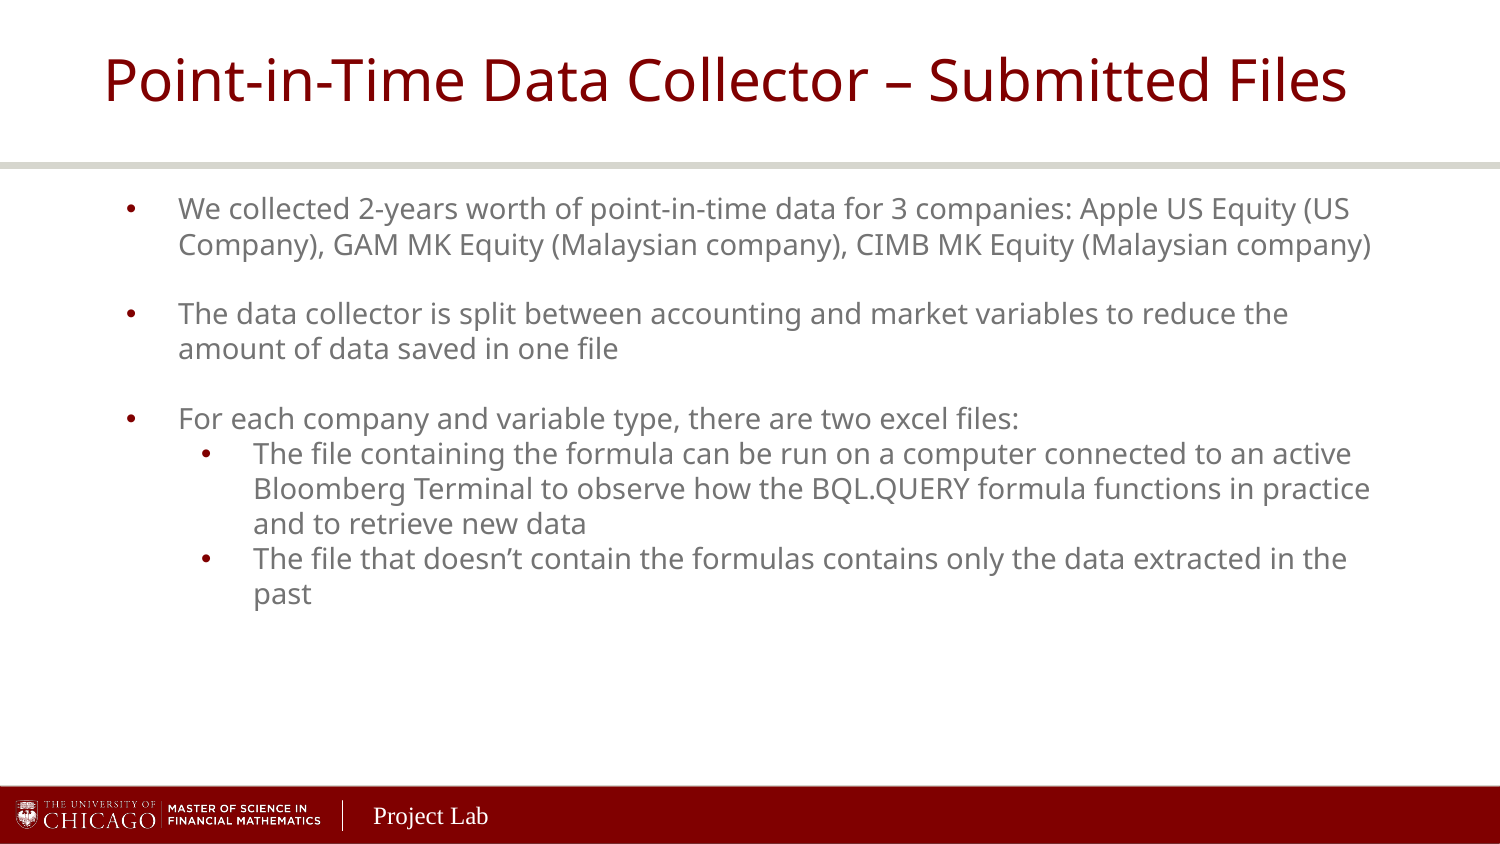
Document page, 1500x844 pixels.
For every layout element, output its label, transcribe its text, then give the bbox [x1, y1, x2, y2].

title Point-in-Time Data Collector – Submitted Files [103, 0, 1397, 164]
list We collected 2-years worth of point-in-time data for 3 companies: Apple US Equity (US Company), GAM MK Equity (Malaysian company), CIMB MK Equity (Malaysian company) The data collector is split between accounting and market variables to reduce the amount of data saved in one file For each company and variable type, there are two excel files: The file containing the formula can be run on a computer connected to an active Bloomberg Terminal to observe how the BQL.QUERY formula functions in practice and to retrieve new data The file that doesn’t contain the formulas contains only the data extracted in the past [103, 183, 1397, 661]
picture [0, 785, 1500, 844]
